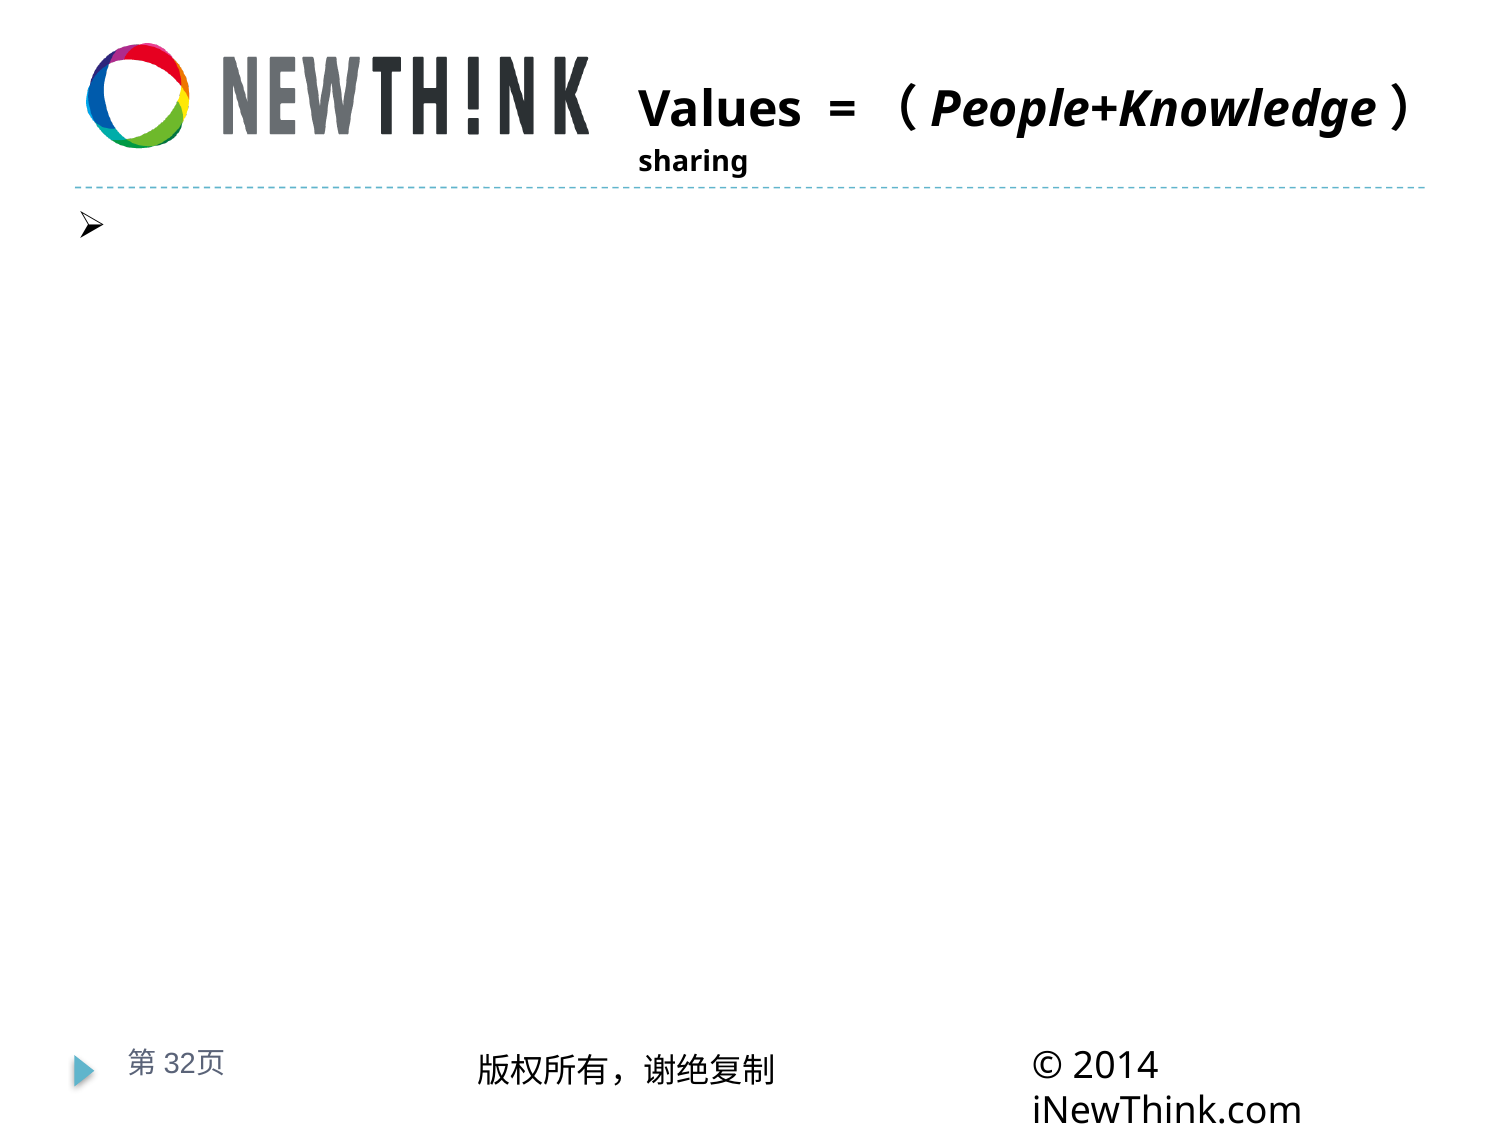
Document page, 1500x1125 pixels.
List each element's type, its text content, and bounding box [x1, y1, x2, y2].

picture [74, 35, 600, 157]
slide_number 第32页 [112, 1037, 362, 1098]
